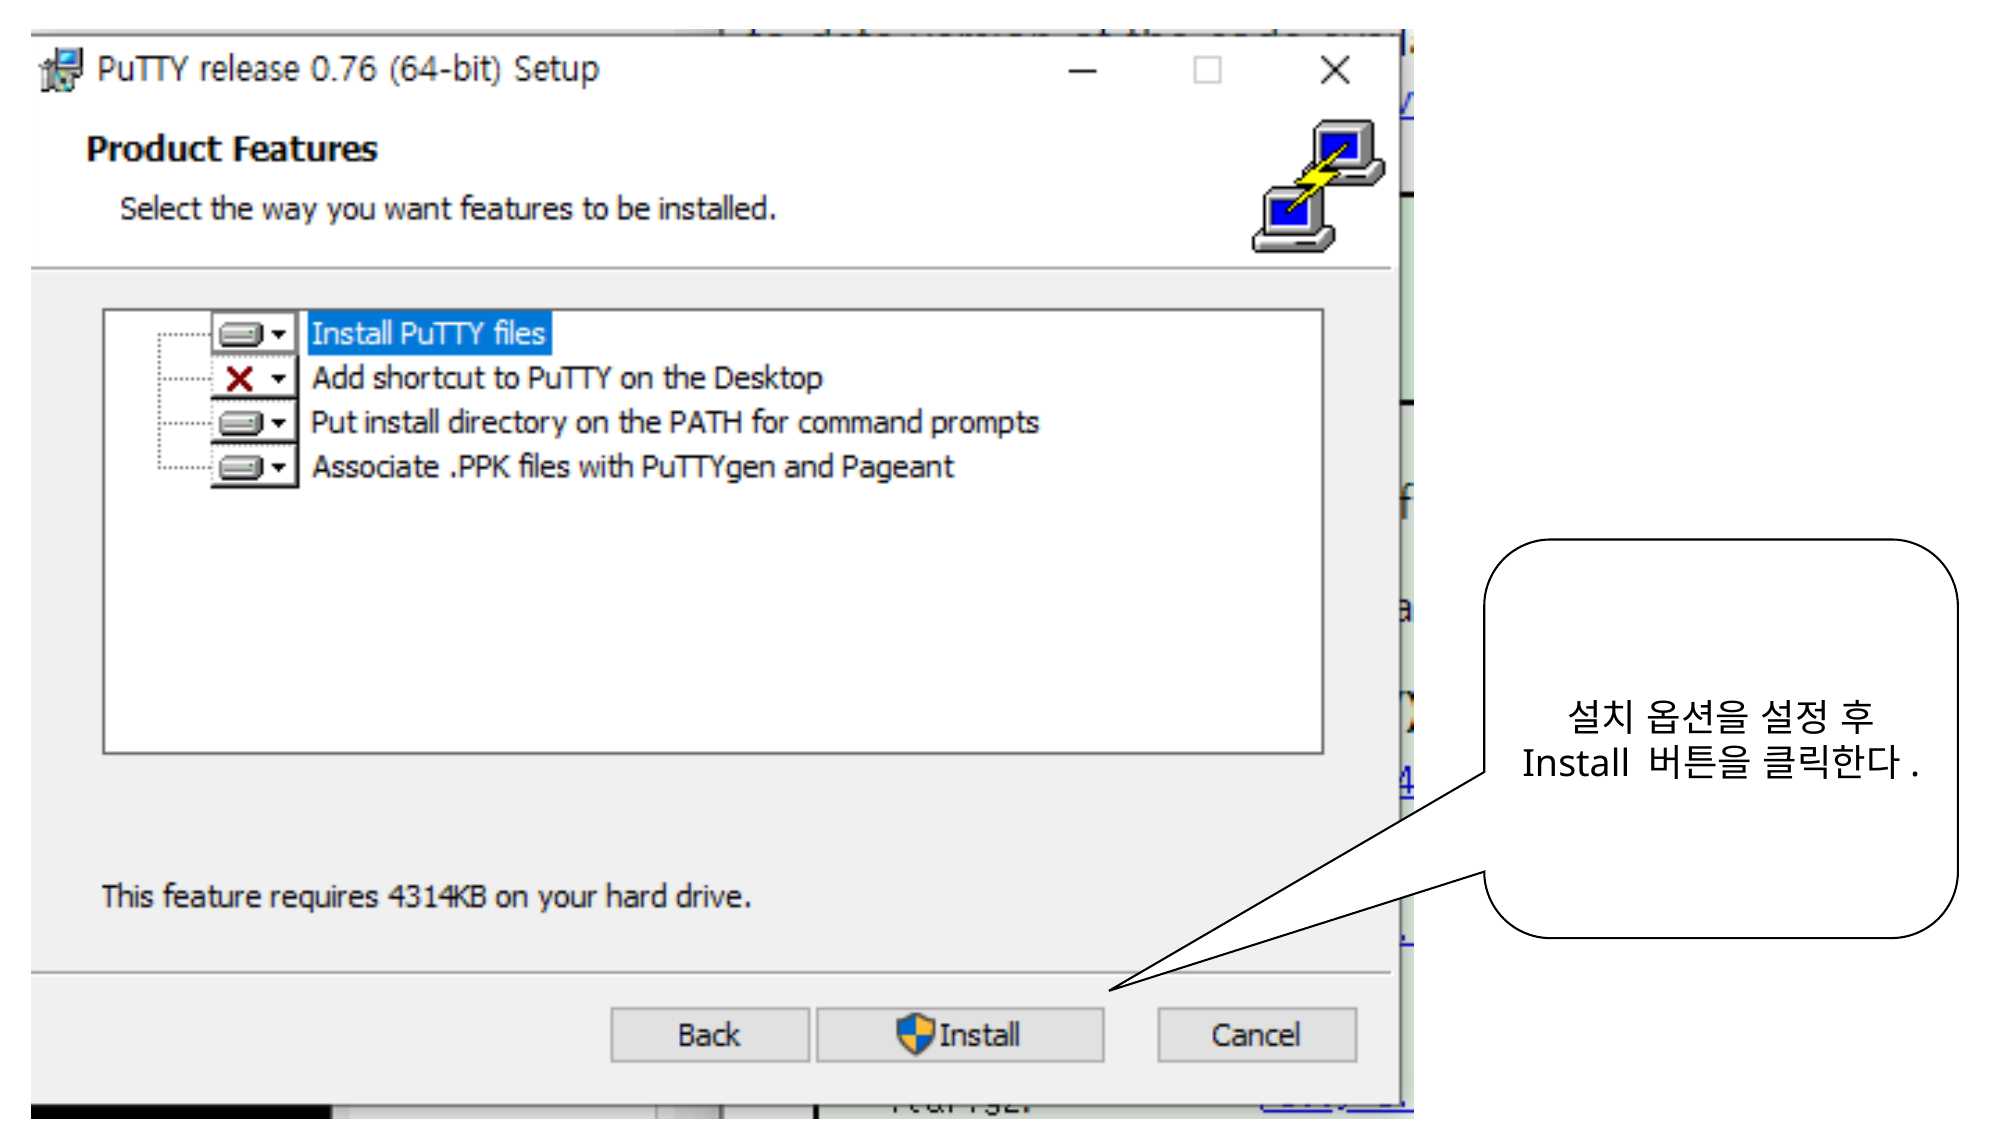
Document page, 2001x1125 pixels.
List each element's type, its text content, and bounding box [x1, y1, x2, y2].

picture [31, 29, 1414, 1120]
text_box 설치 옵션을 설정 후 Install 버튼을 클릭한다. [1414, 538, 1959, 940]
